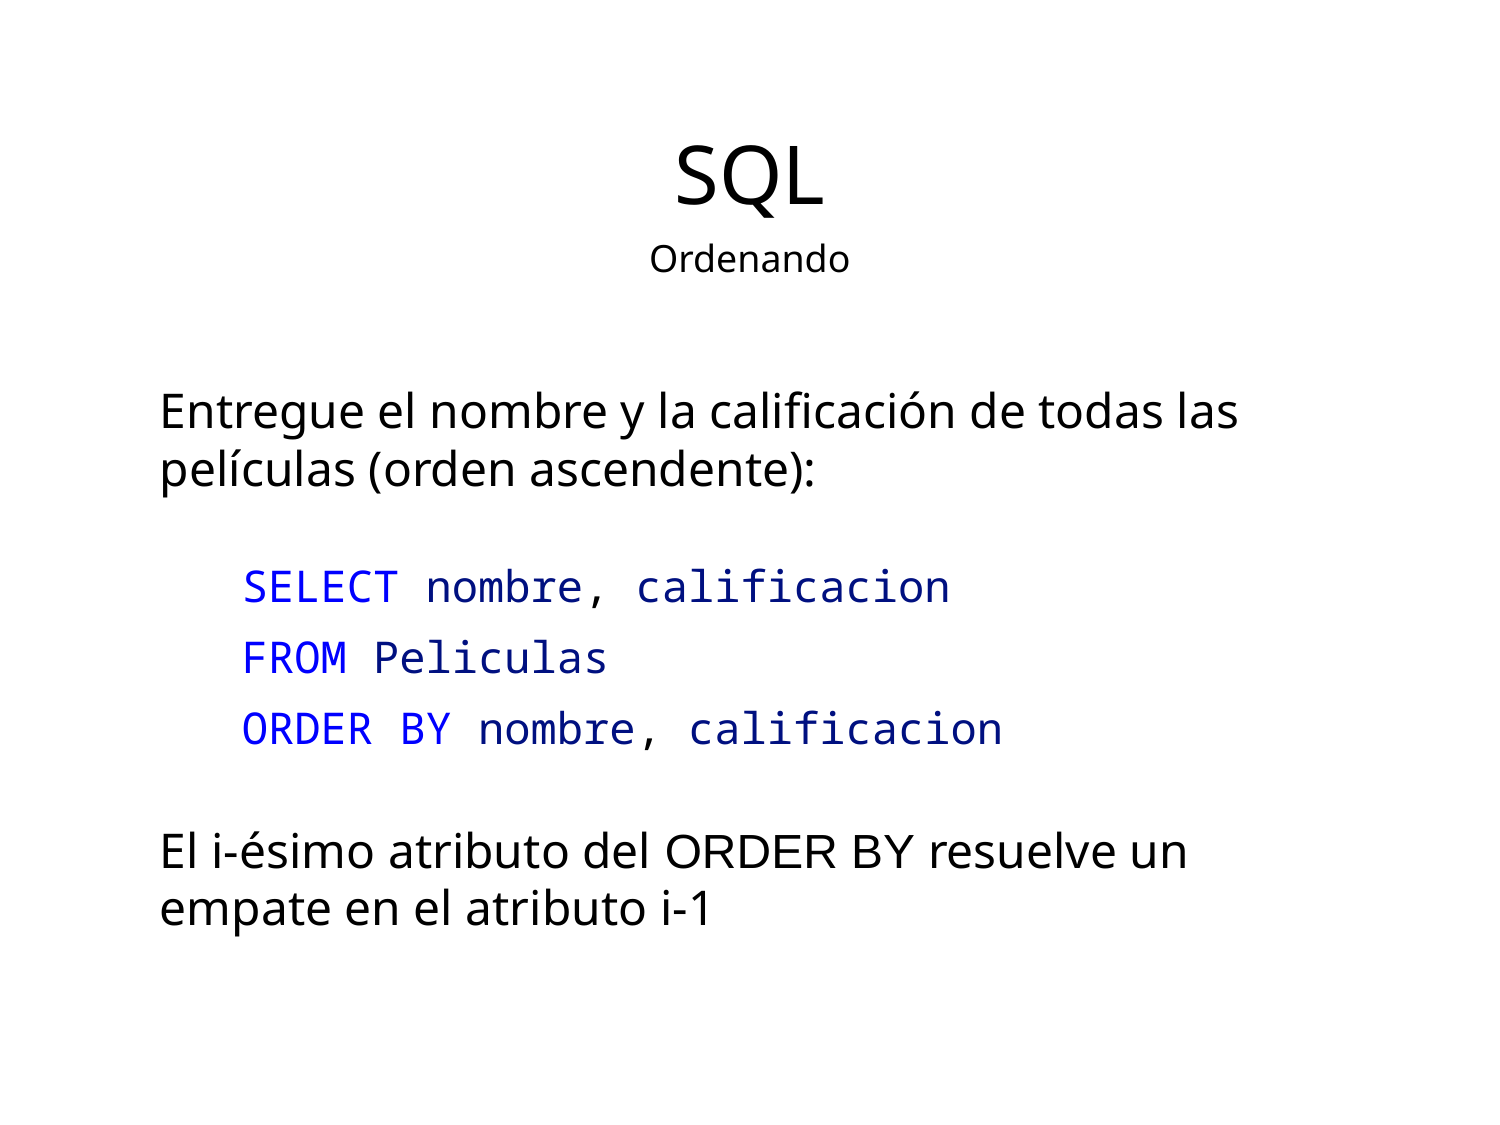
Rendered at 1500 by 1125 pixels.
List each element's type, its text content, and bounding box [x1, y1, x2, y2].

text_box Ordenando [444, 230, 1056, 286]
text_box El i-ésimo atributo del ORDER BY resuelve un empate en el atributo i-1 [154, 815, 1346, 941]
text_box SQL [657, 117, 842, 226]
text_box SELECT nombre, calificacion FROM Peliculas ORDER BY nombre, calificacion [236, 535, 1264, 815]
text_box Entregue el nombre y la calificación de todas las películas (orden ascendente): [154, 375, 1346, 502]
